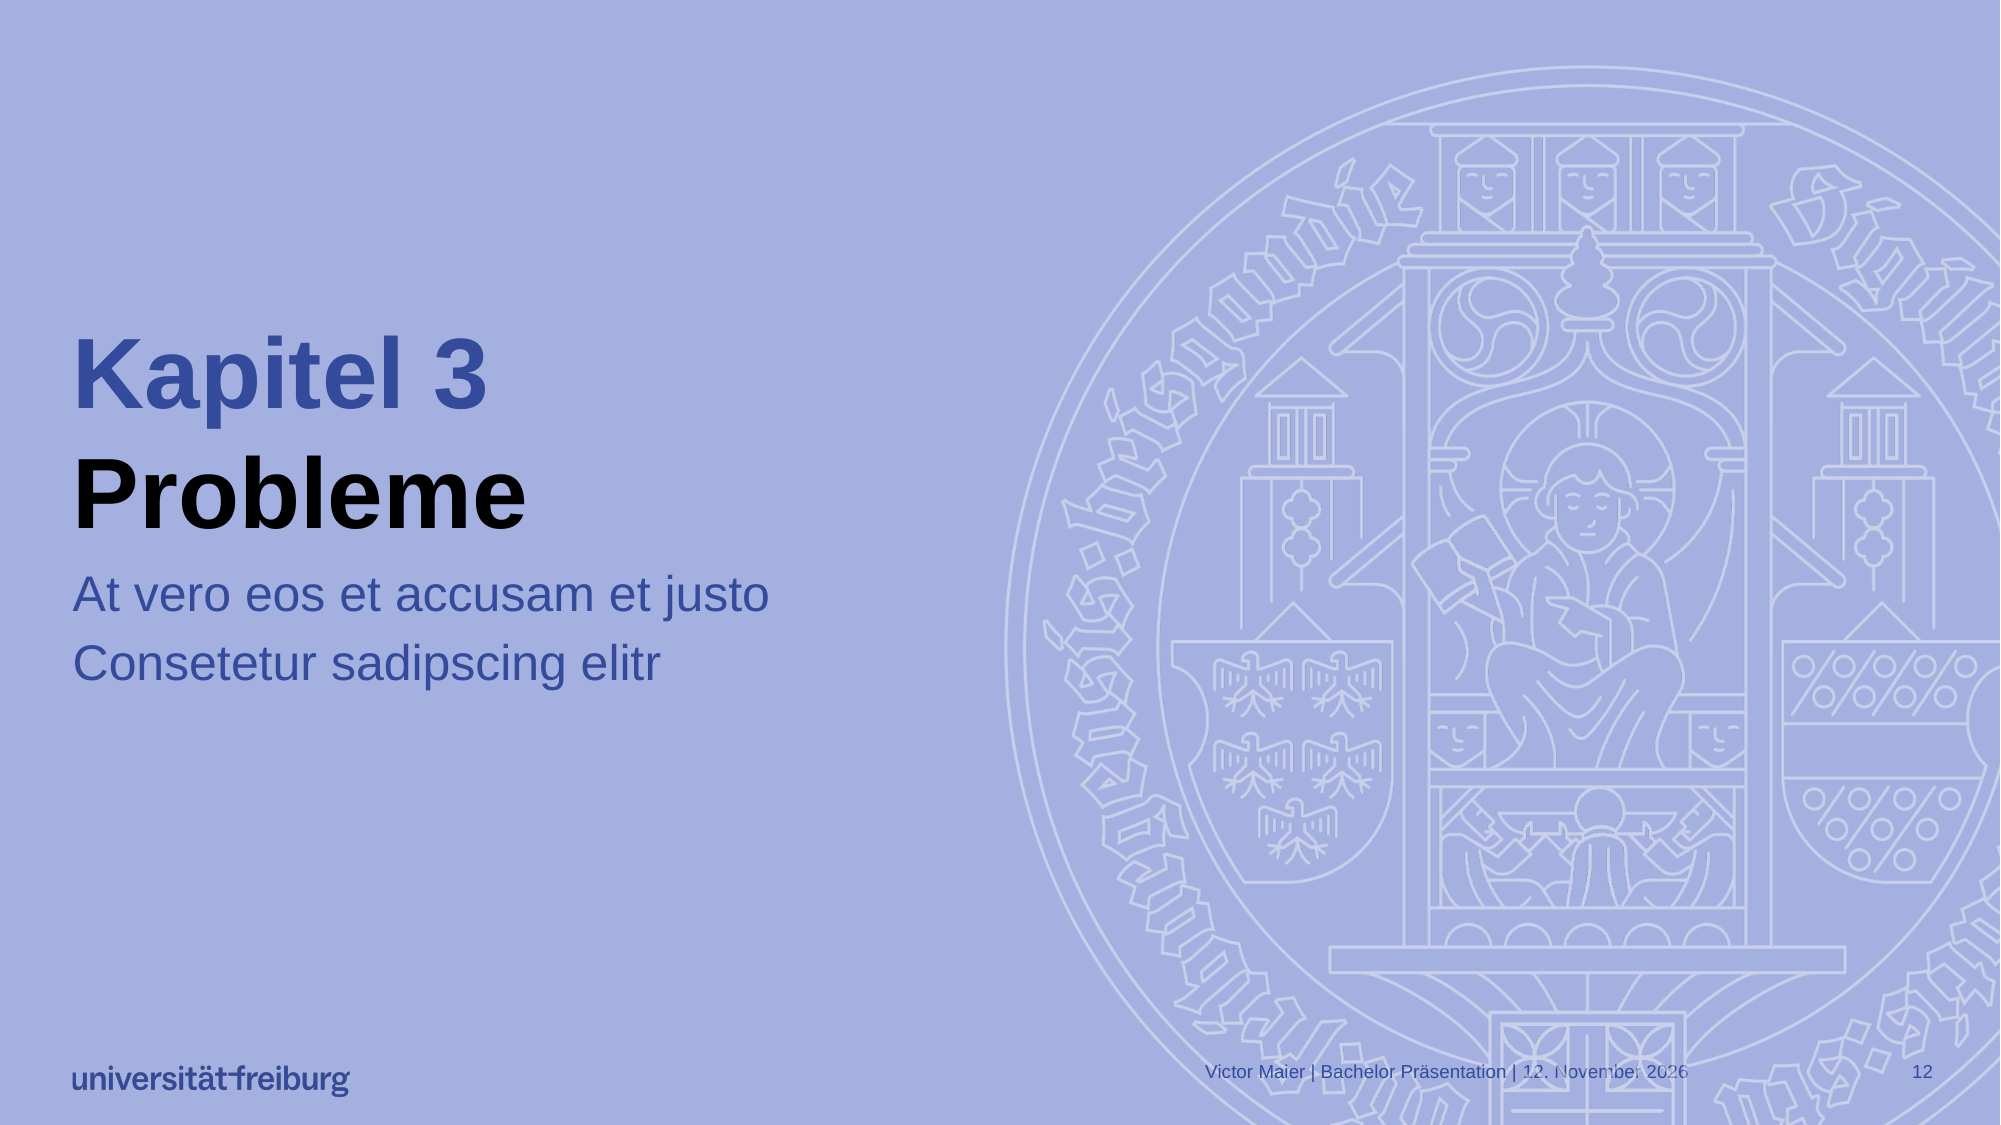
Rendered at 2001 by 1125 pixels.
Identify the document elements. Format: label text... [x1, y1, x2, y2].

list At vero eos et accusam et justo Consetetur sadipscing elitr [72, 562, 1933, 723]
slide_number 24. Oktober 2023 [1517, 1060, 1754, 1090]
picture [72, 1065, 351, 1097]
footer Victor Maier | Bachelor Präsentation | [488, 1060, 1517, 1090]
slide_number 12 [1873, 1060, 1933, 1090]
title Kapitel 3 Probleme [72, 308, 1933, 546]
